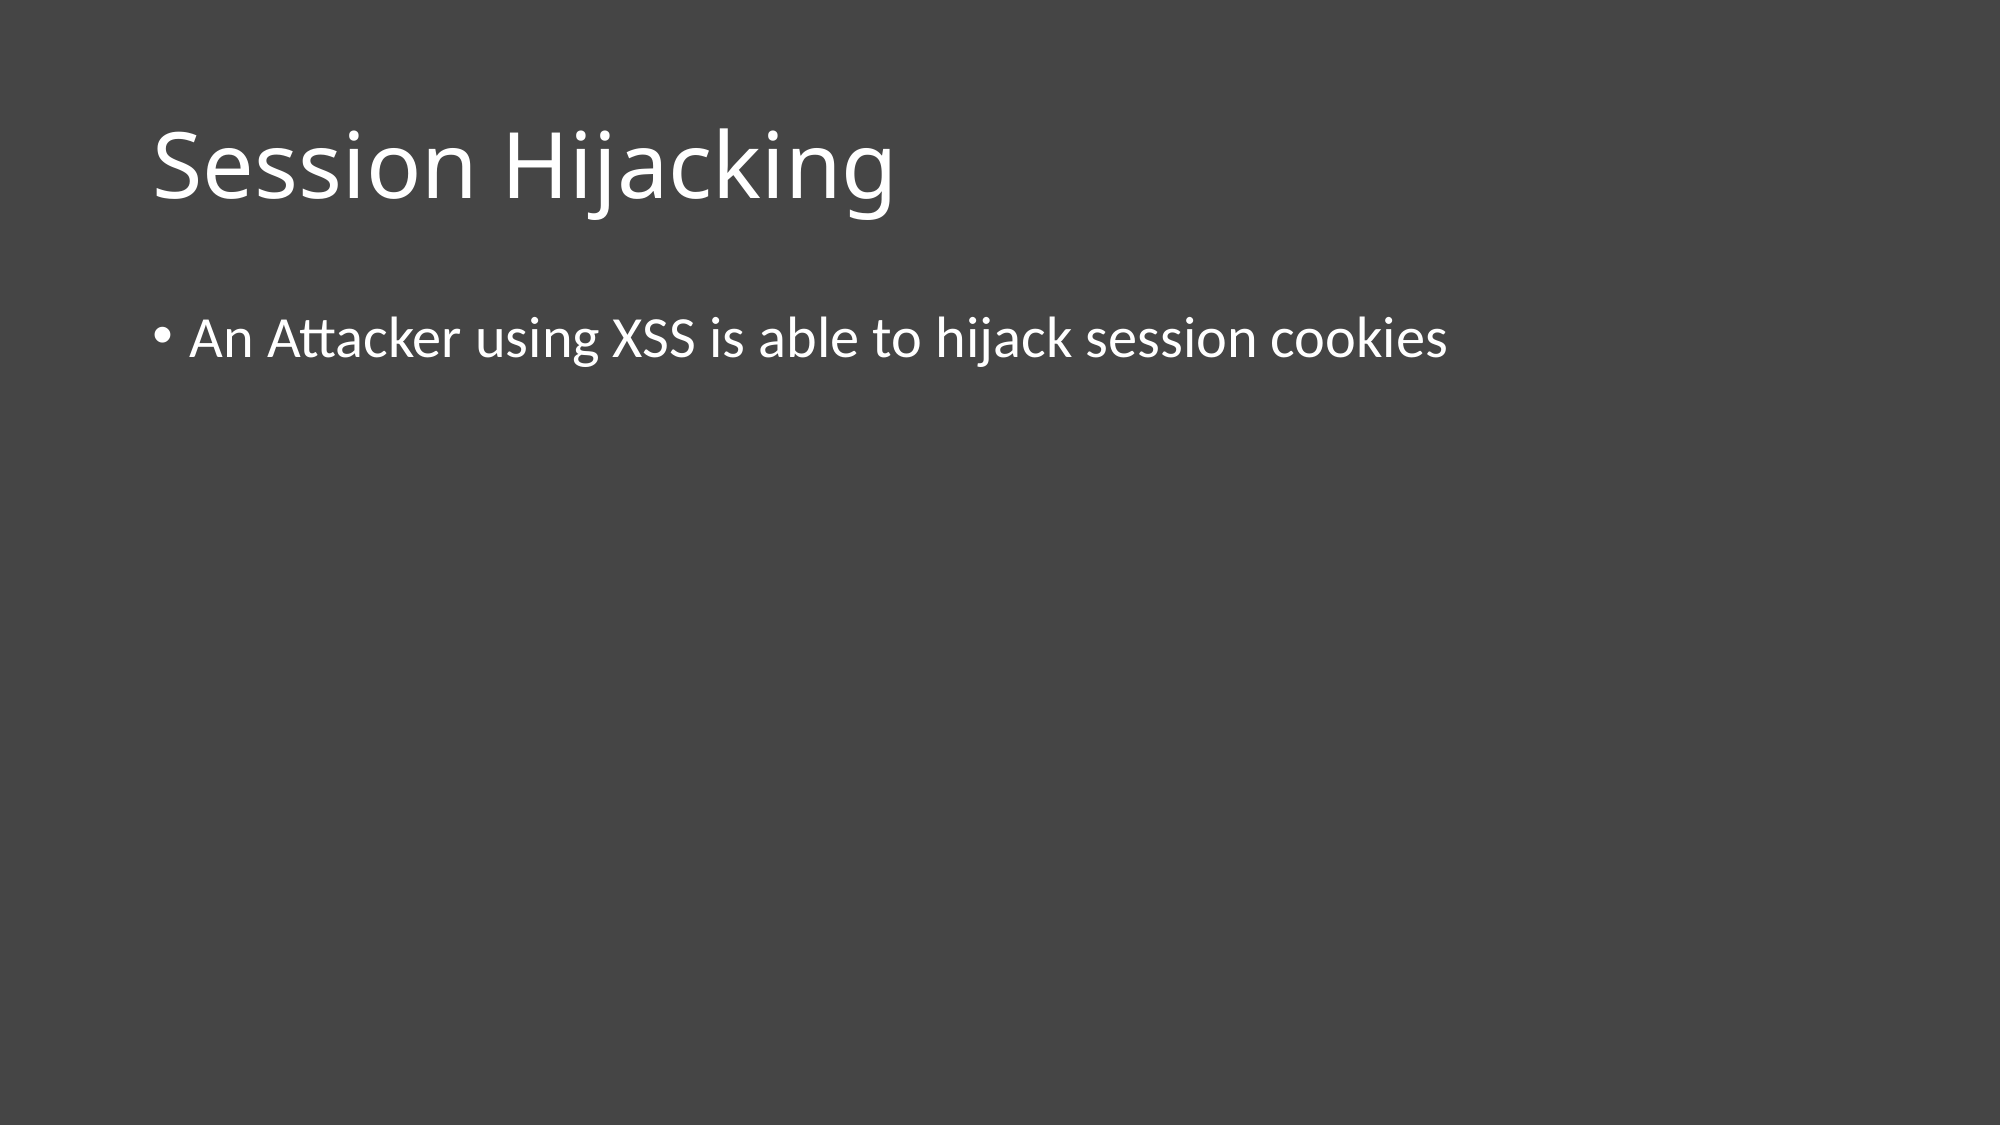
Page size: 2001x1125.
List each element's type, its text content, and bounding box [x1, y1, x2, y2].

list An Attacker using XSS is able to hijack session cookies [137, 299, 1863, 1014]
title Session Hijacking [137, 59, 1863, 278]
